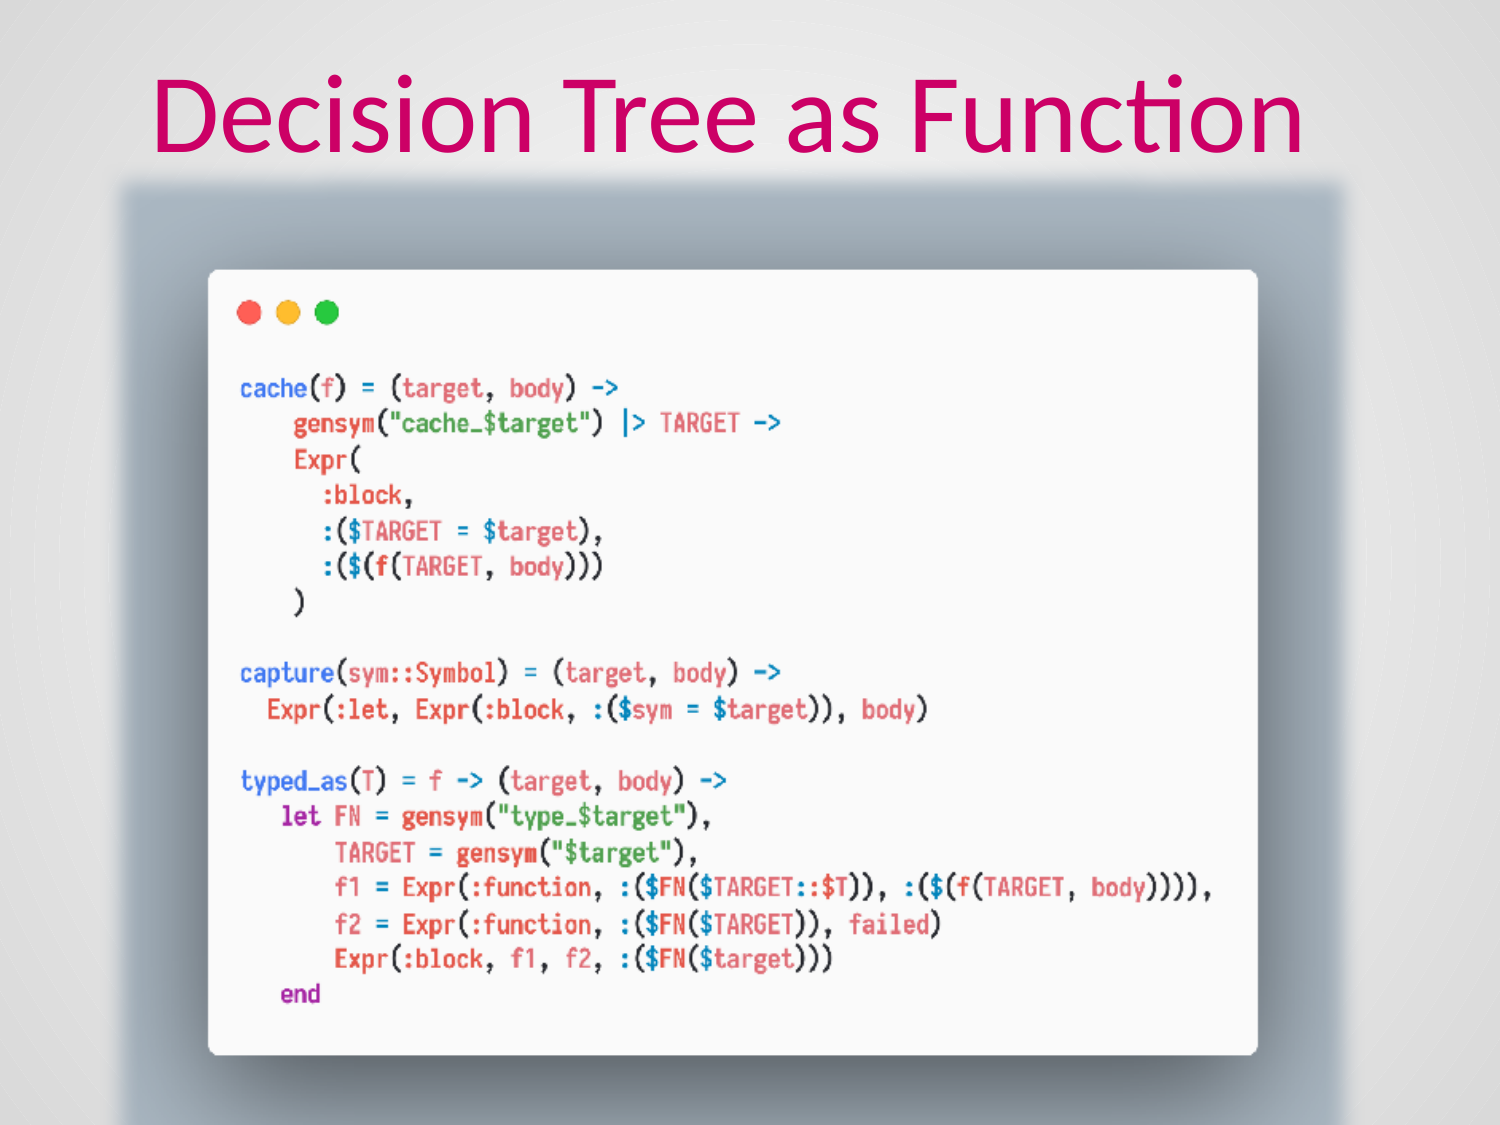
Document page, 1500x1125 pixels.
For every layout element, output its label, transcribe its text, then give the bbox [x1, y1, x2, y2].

text_box Decision Tree as Function [135, 32, 1459, 183]
picture [100, 160, 1365, 1125]
